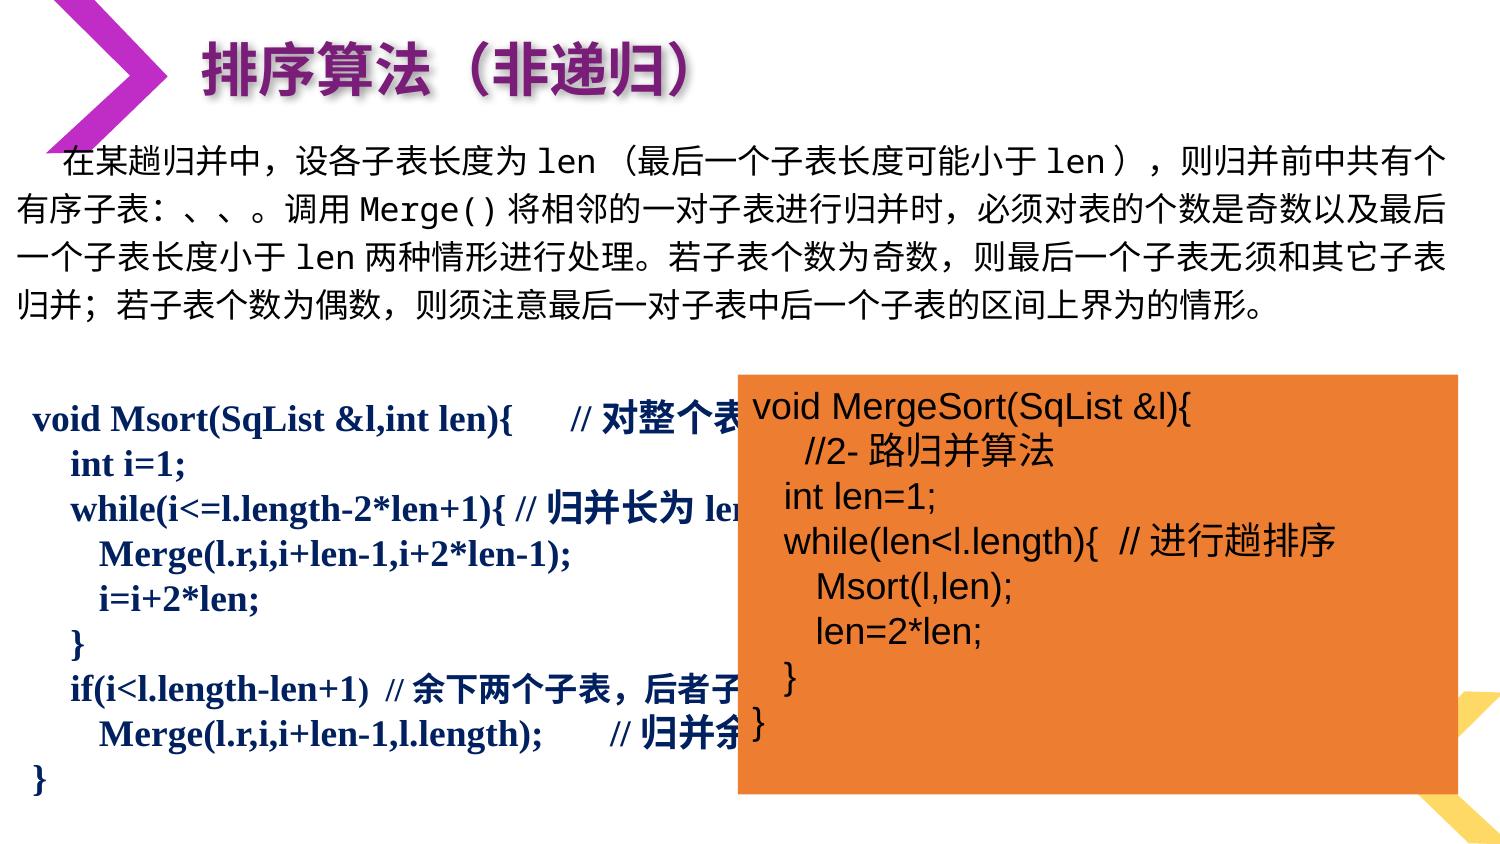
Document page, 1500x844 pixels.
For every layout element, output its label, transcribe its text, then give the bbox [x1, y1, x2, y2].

list 排序算法（非递归） [188, 35, 1214, 111]
text_box void Msort(SqList &l,int len){ //对整个表进行一趟归并 int i=1; while(i<=l.length-2*len+1){ //归并长为len的两相邻子表 Merge(l.r,i,i+len-1,i+2*len-1); i=i+2*len; } if(i<l.length-len+1) //余下两个子表，后者子表长度小于len Merge(l.r,i,i+len-1,l.length); //归并余下的两子表 } [17, 386, 1034, 844]
